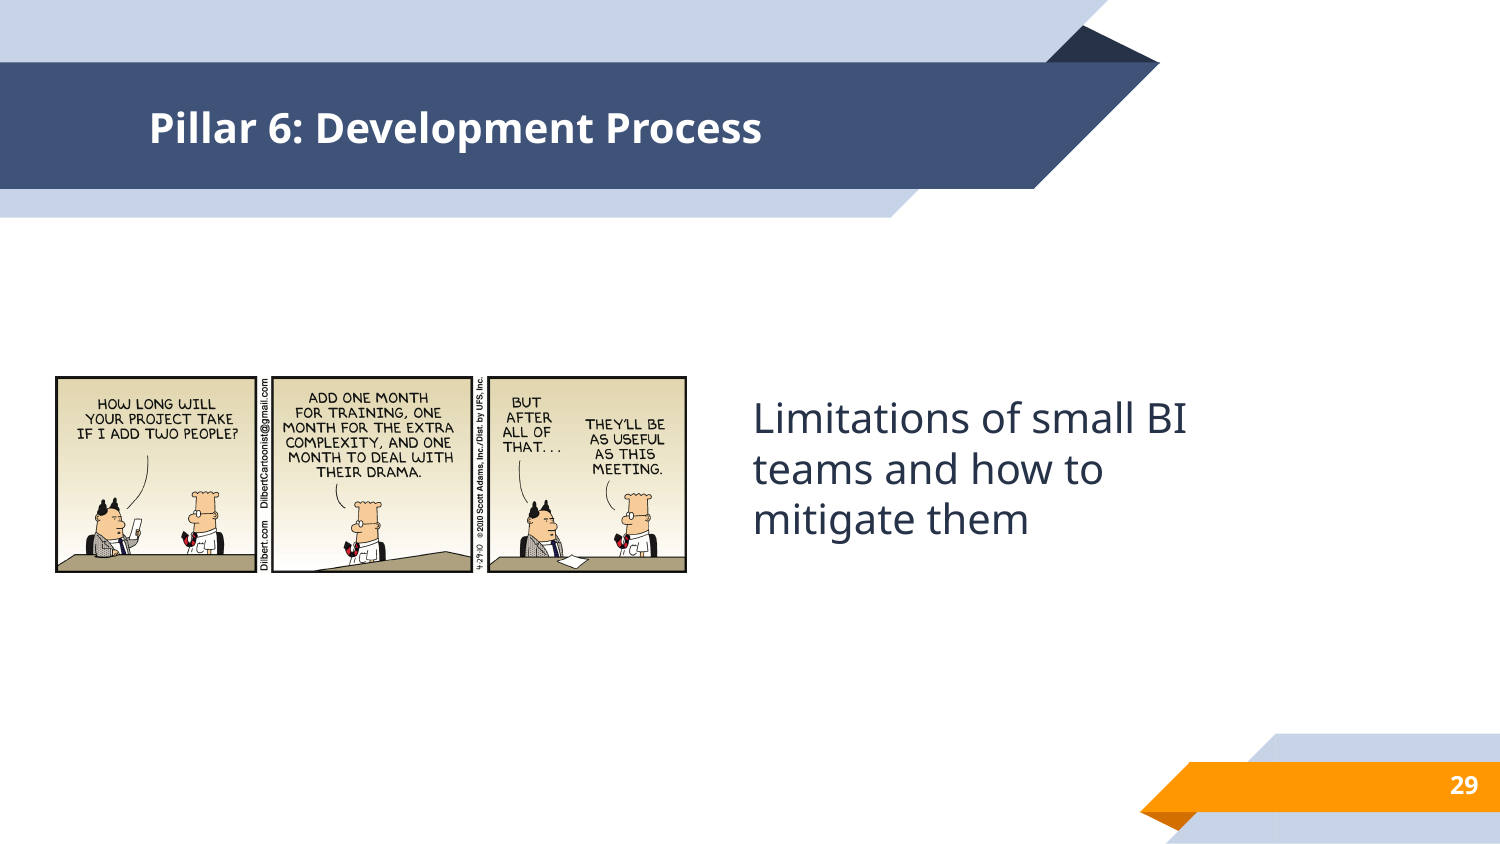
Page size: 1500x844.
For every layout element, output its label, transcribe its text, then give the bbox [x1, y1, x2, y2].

slide_number 29 [1249, 760, 1494, 813]
title Pillar 6: Development Process [133, 64, 997, 190]
picture [55, 376, 687, 574]
list Limitations of small BI teams and how to mitigate them [721, 252, 1276, 700]
